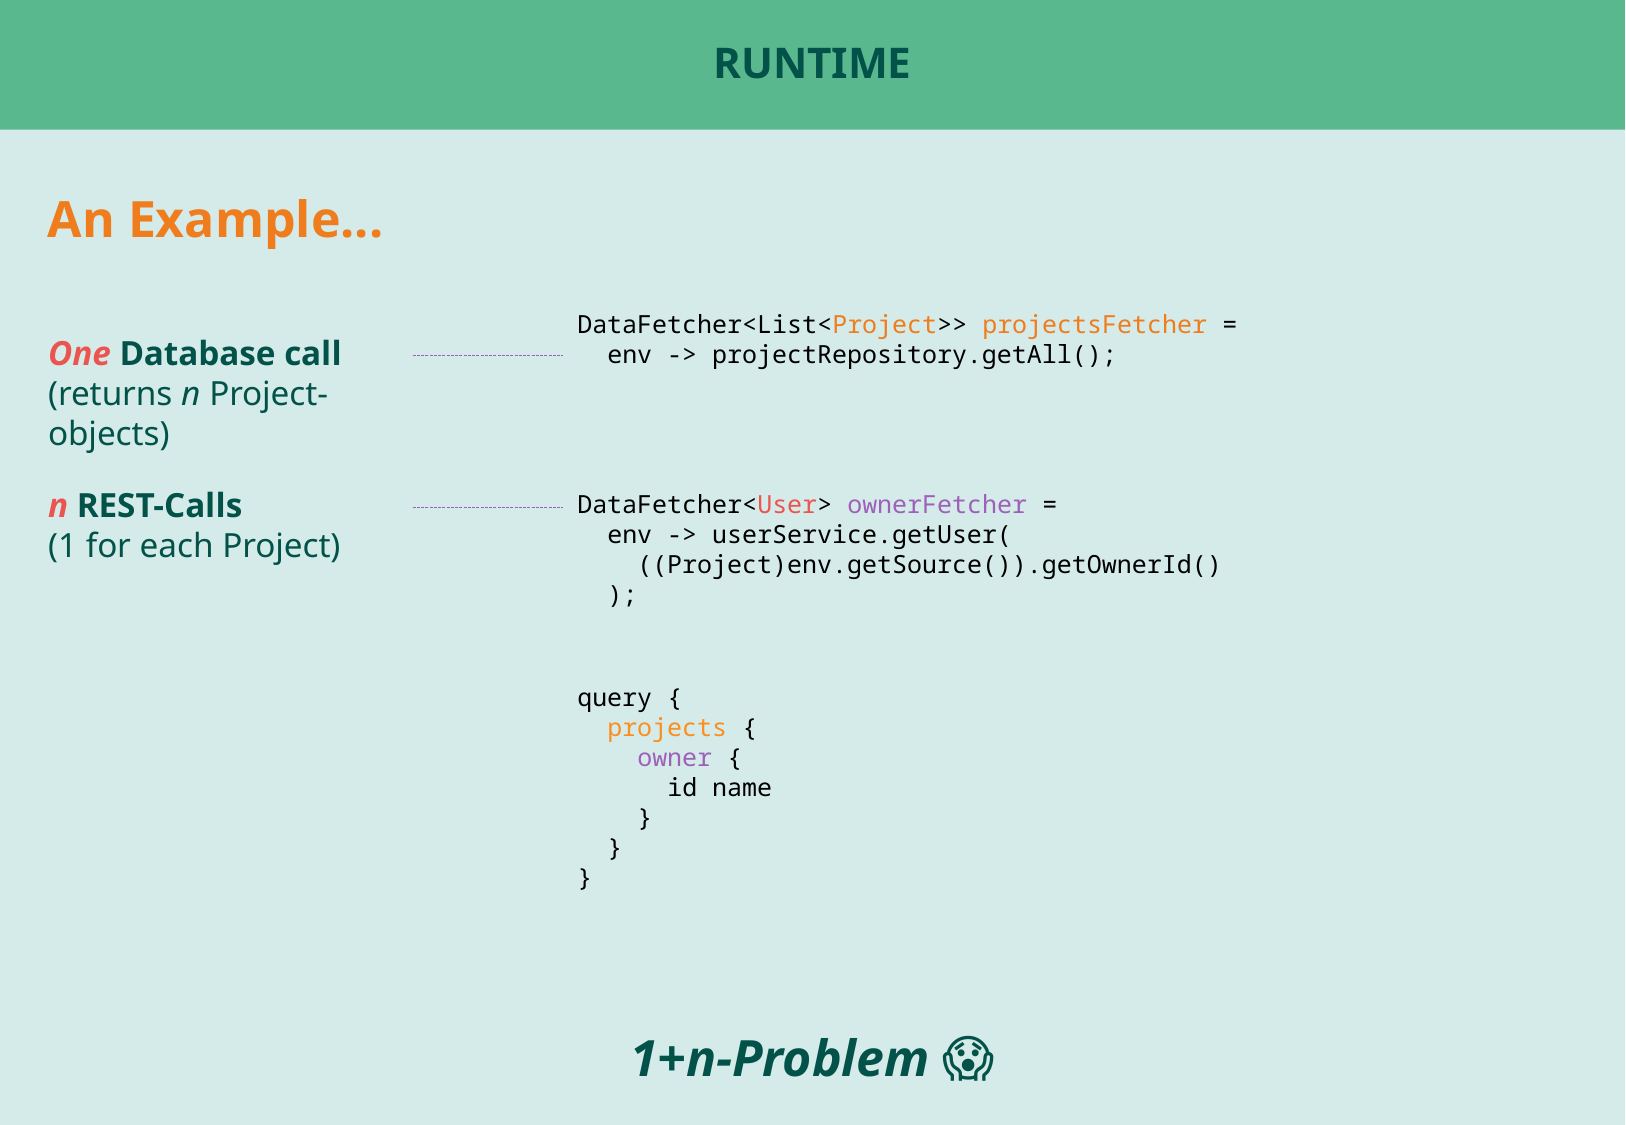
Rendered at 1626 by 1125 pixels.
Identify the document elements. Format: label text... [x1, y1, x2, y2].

text_box 1+n-Problem 😱 [0, 1006, 1625, 1094]
title Runtime [0, 0, 1625, 130]
text_box query { projects { owner { id name } } } [562, 674, 1625, 899]
text_box An Example... [33, 168, 1592, 255]
text_box DataFetcher<List<Project>> projectsFetcher = env -> projectRepository.getAll(); DataFetcher<User> ownerFetcher = env -> userService.getUser( ((Project)env.getSource()).getOwnerId() ); [562, 301, 1625, 646]
text_box One Database call (returns n Project-objects) [33, 324, 434, 460]
text_box n REST-Calls (1 for each Project) [33, 476, 434, 572]
